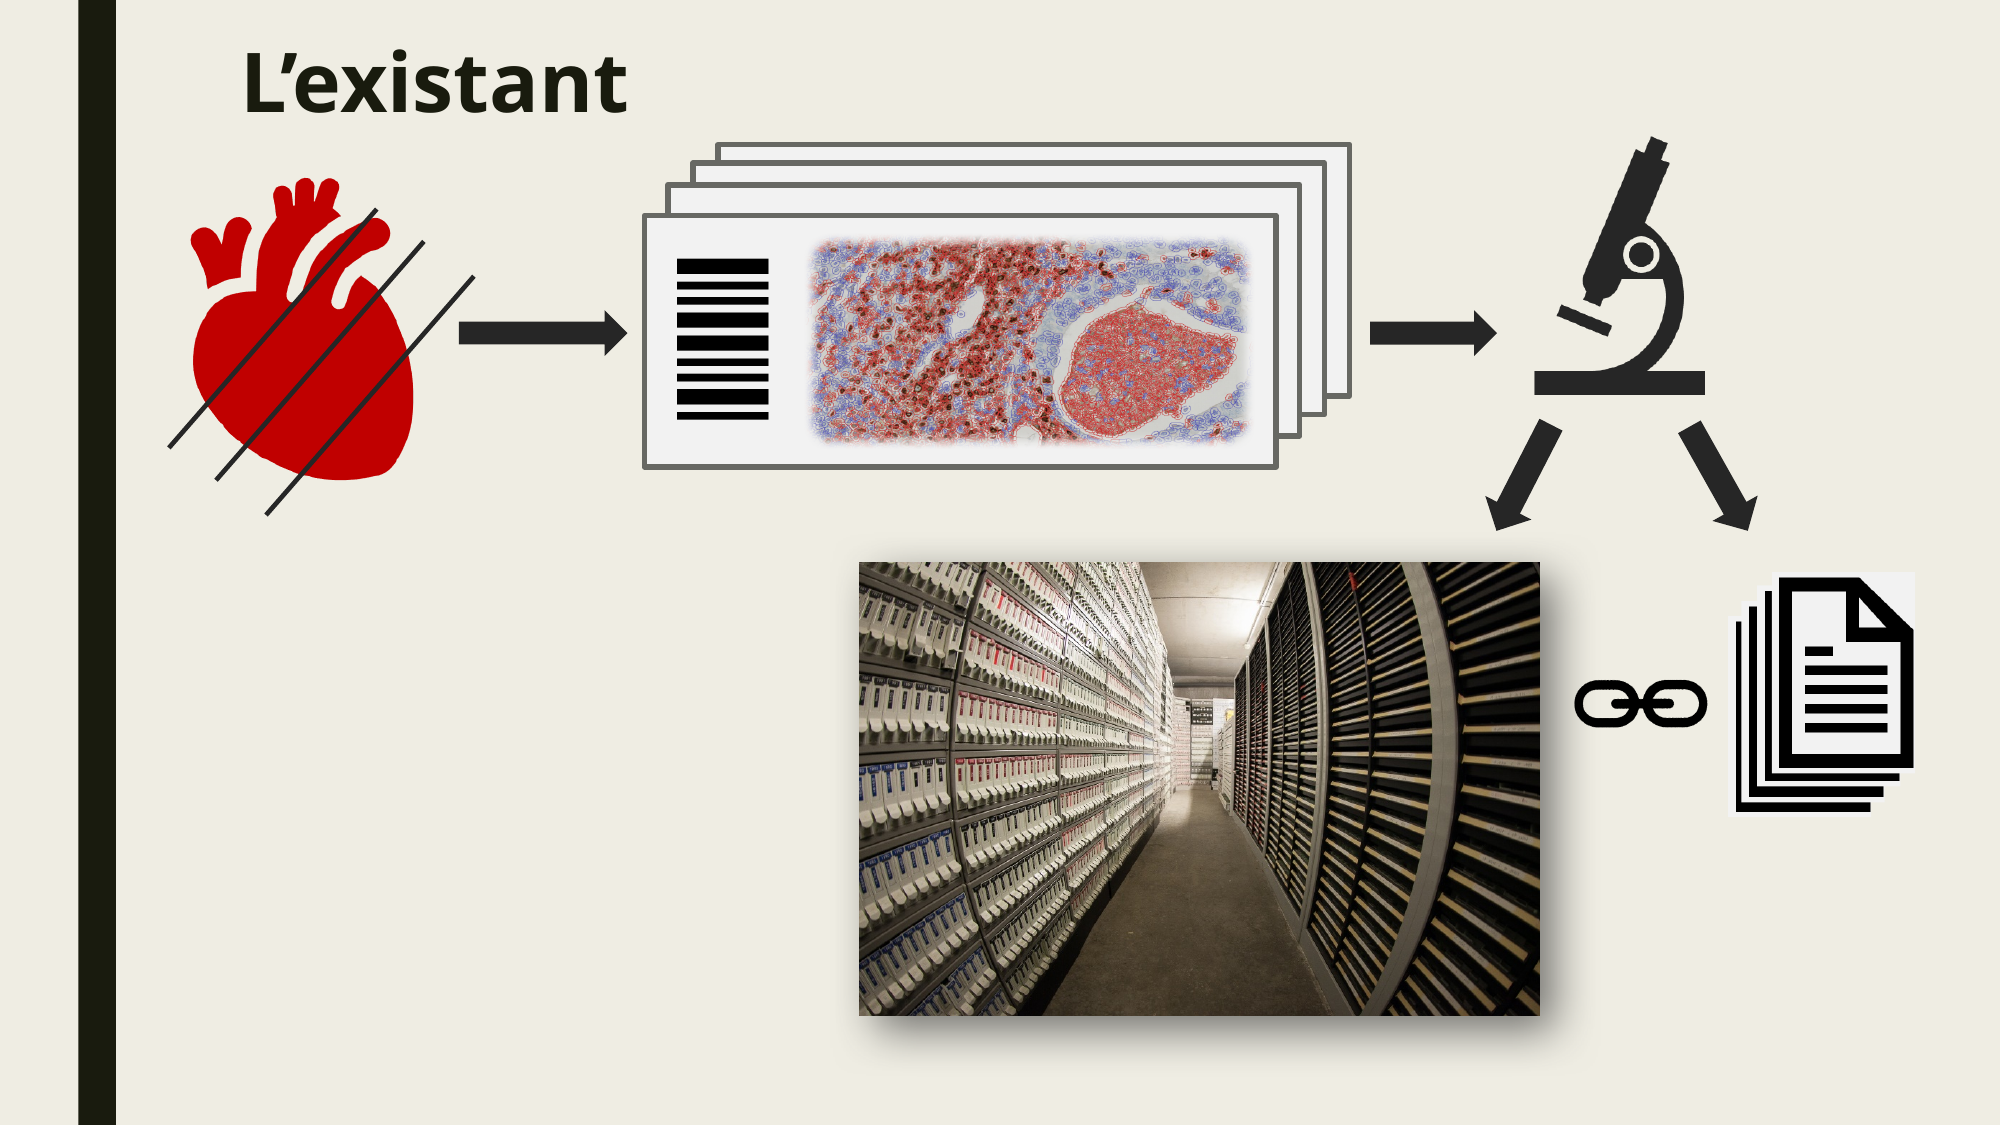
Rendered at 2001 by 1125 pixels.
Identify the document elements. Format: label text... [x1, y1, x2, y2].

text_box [215, 241, 424, 481]
picture [120, 147, 483, 510]
text_box [665, 182, 1302, 439]
text_box [483, 307, 631, 359]
text_box [690, 160, 1327, 417]
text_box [266, 276, 474, 515]
text_box [715, 142, 1352, 399]
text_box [631, 215, 1276, 467]
text_box [1482, 416, 1566, 534]
title L’existant [225, 34, 650, 144]
text_box [1367, 307, 1473, 359]
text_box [168, 208, 377, 448]
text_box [1699, 558, 1950, 831]
text_box [1675, 417, 1761, 534]
picture [859, 562, 1716, 1016]
picture [1473, 120, 1766, 413]
